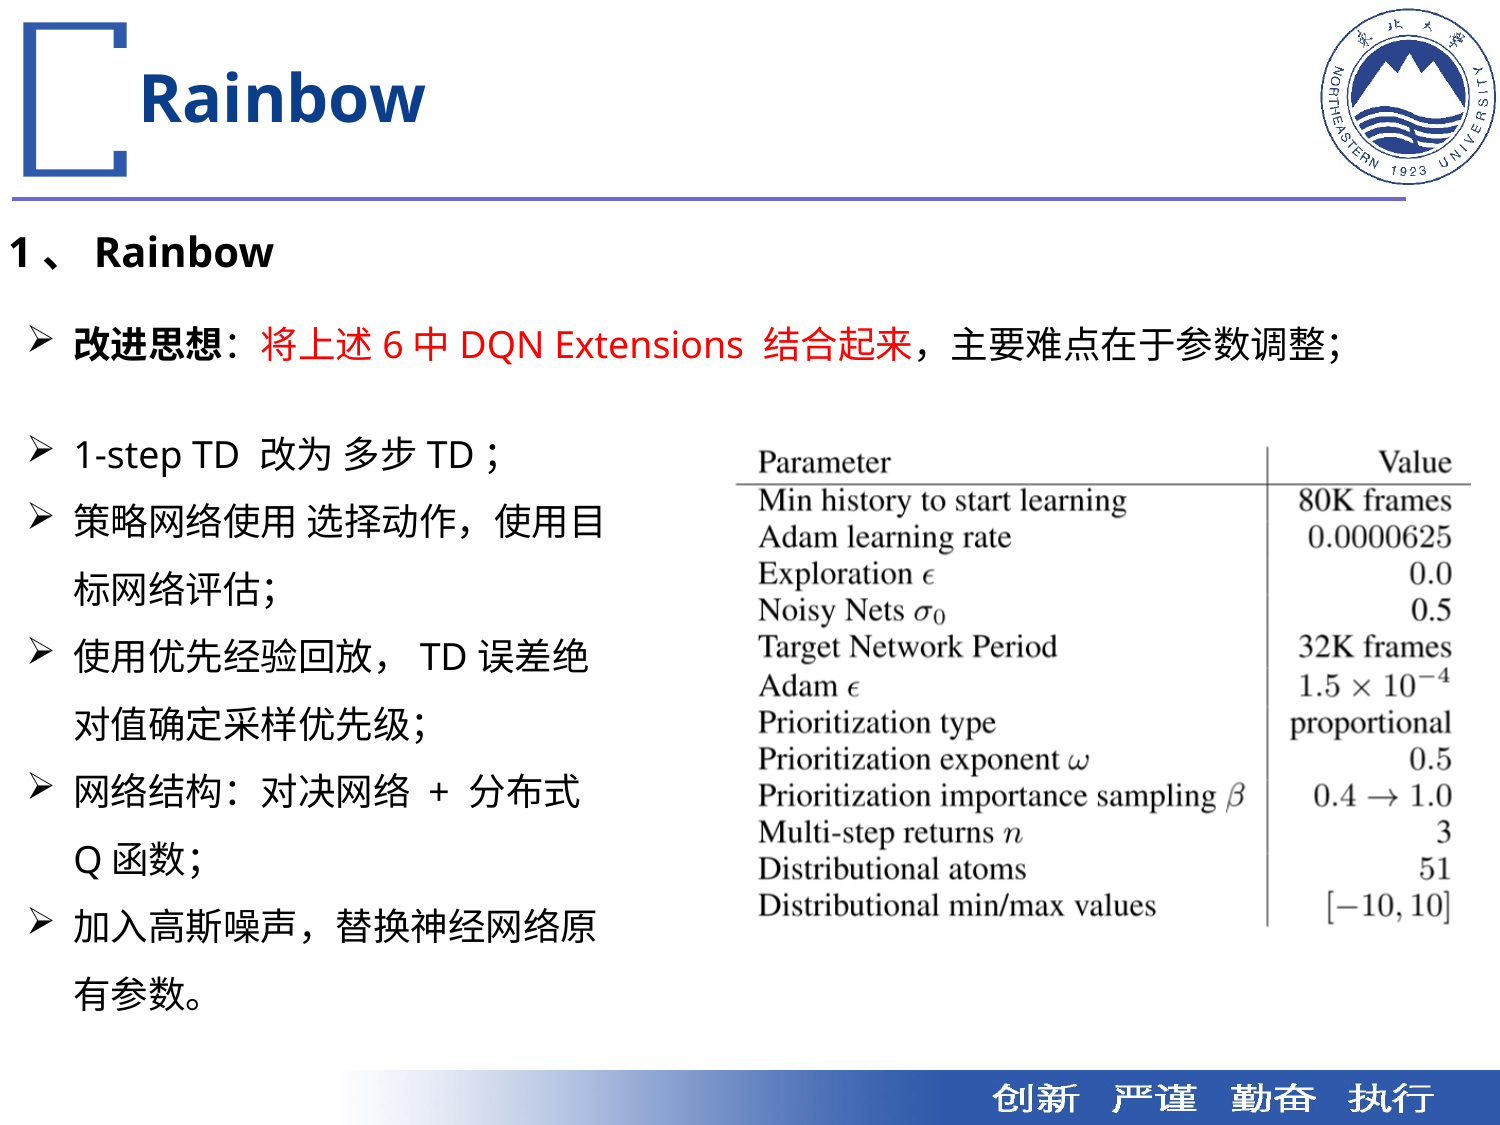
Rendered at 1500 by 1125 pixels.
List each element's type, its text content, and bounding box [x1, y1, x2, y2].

picture [726, 440, 1471, 932]
picture [0, 1069, 1500, 1125]
text_box 1、Rainbow [0, 218, 289, 284]
text_box 改进思想：将上述6中DQN Extensions 结合起来，主要难点在于参数调整； [11, 290, 1471, 373]
text_box Rainbow [123, 48, 1245, 144]
picture [1316, 4, 1500, 189]
